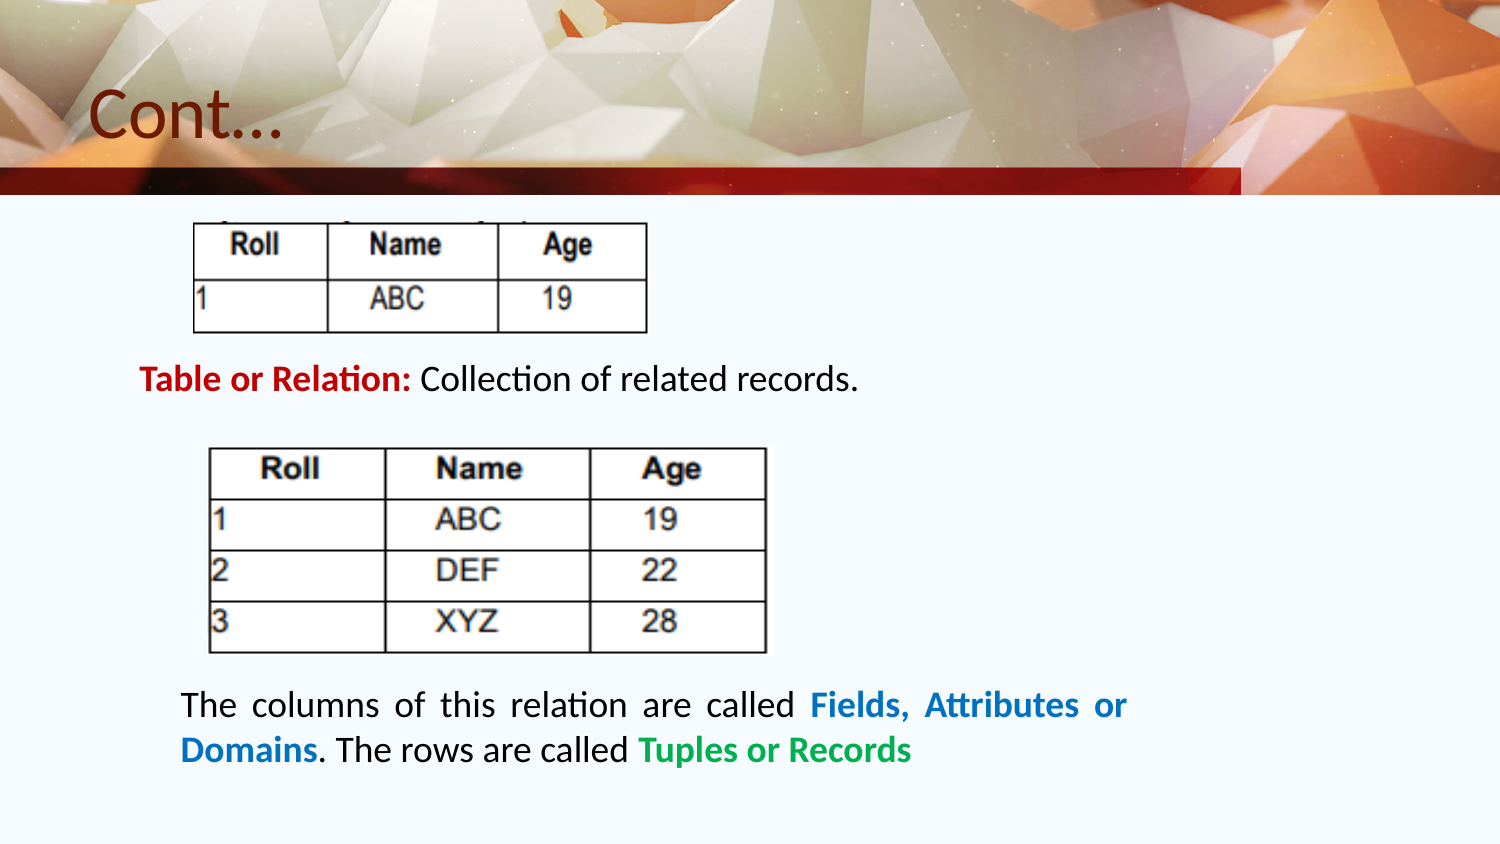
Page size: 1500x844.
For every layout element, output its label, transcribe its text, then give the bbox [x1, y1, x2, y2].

text_box Table or Relation: Collection of related records. [124, 346, 875, 407]
title Cont… [73, 46, 1427, 172]
picture [0, 0, 1500, 844]
text_box The columns of this relation are called Fields, Attributes or Domains. The rows are called Tuples or Records [165, 672, 1143, 778]
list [193, 221, 650, 336]
